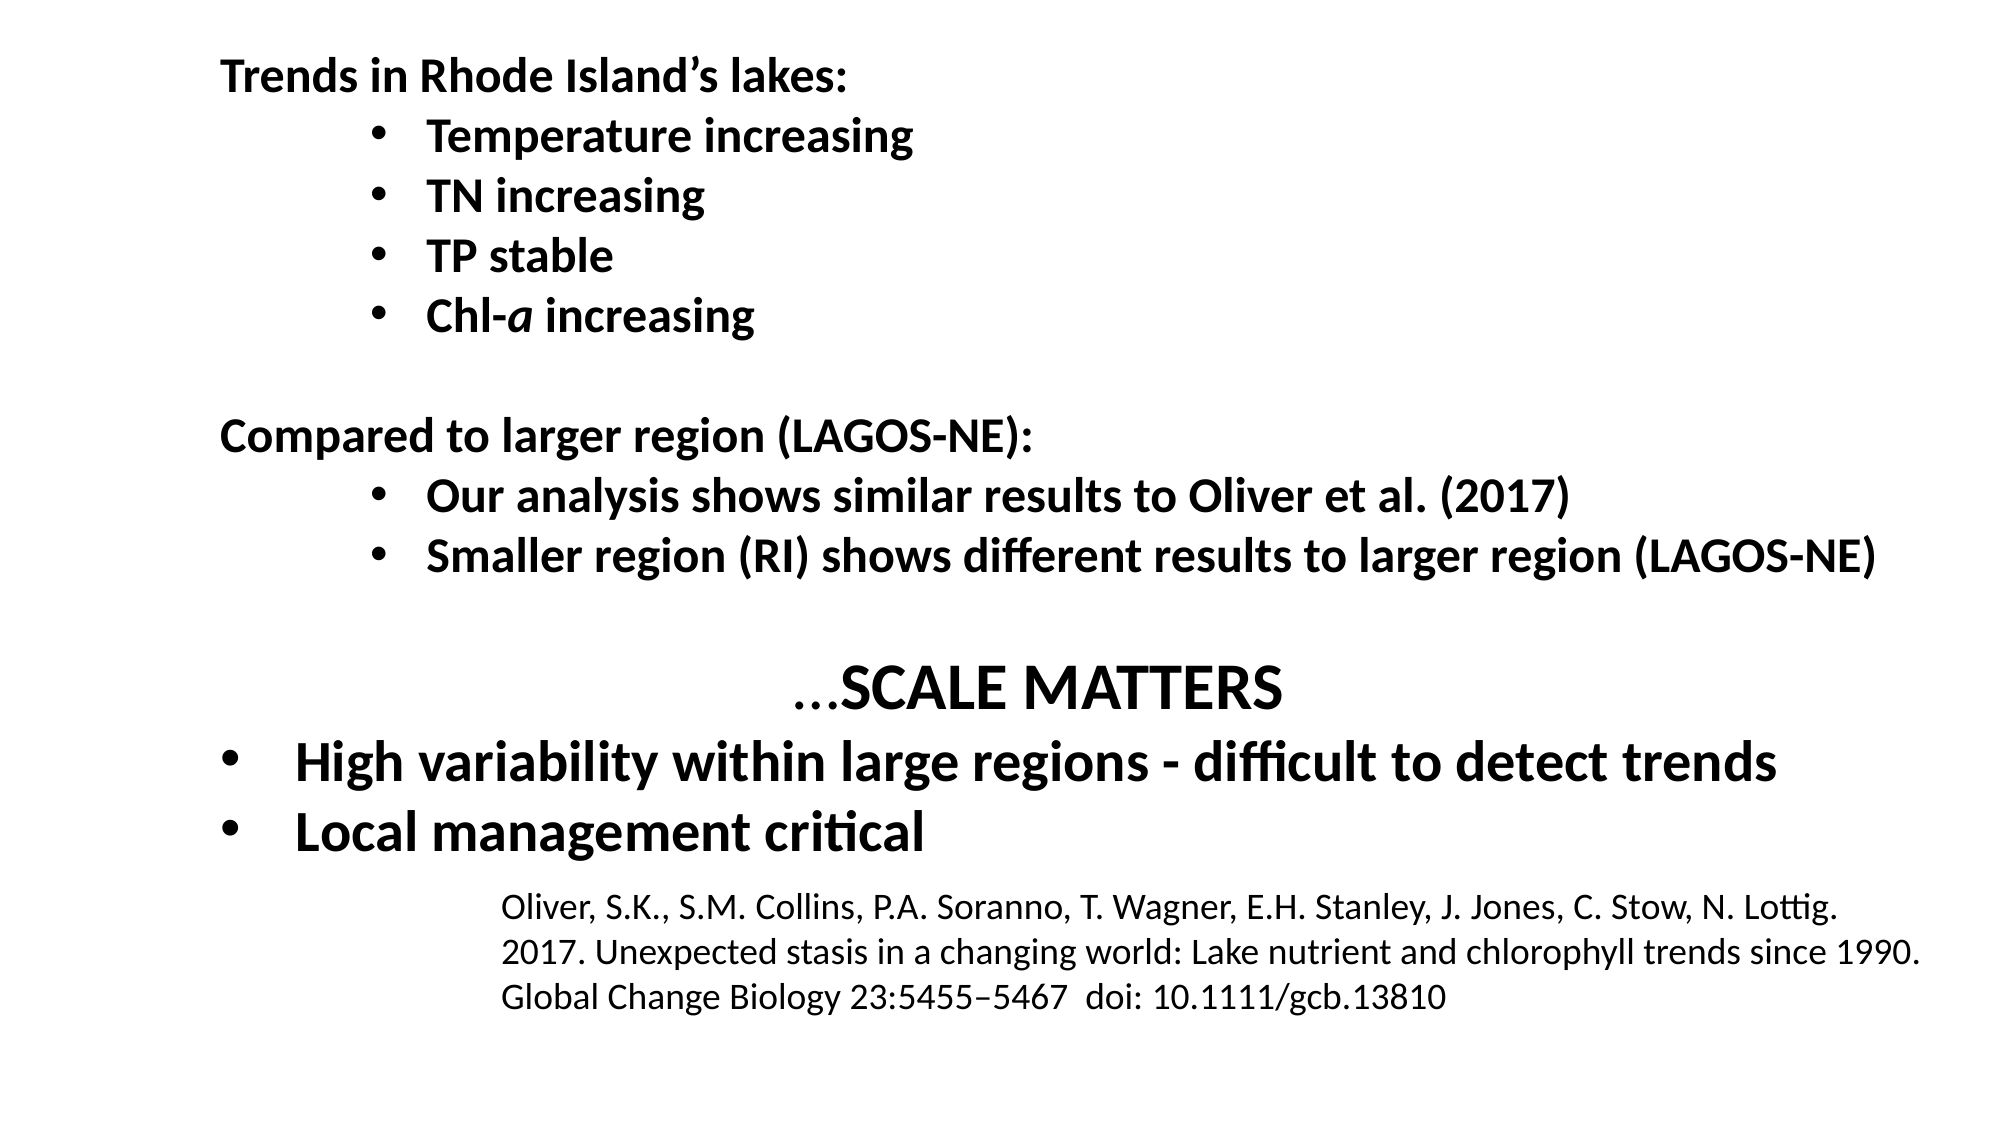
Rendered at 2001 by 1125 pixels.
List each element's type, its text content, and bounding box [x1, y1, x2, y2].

text_box Trends in Rhode Island’s lakes: Temperature increasing TN increasing TP stable Chl-a increasing Compared to larger region (LAGOS-NE): Our analysis shows similar results to Oliver et al. (2017) Smaller region (RI) shows different results to larger region (LAGOS-NE) …SCALE MATTERS High variability within large regions - difficult to detect trends Local management critical [55, 35, 1948, 871]
text_box Oliver, S.K., S.M. Collins, P.A. Soranno, T. Wagner, E.H. Stanley, J. Jones, C. Stow, N. Lottig. 2017. Unexpected stasis in a changing world: Lake nutrient and chlorophyll trends since 1990. Global Change Biology 23:5455–5467 doi: 10.1111/gcb.13810 [486, 874, 1948, 1025]
